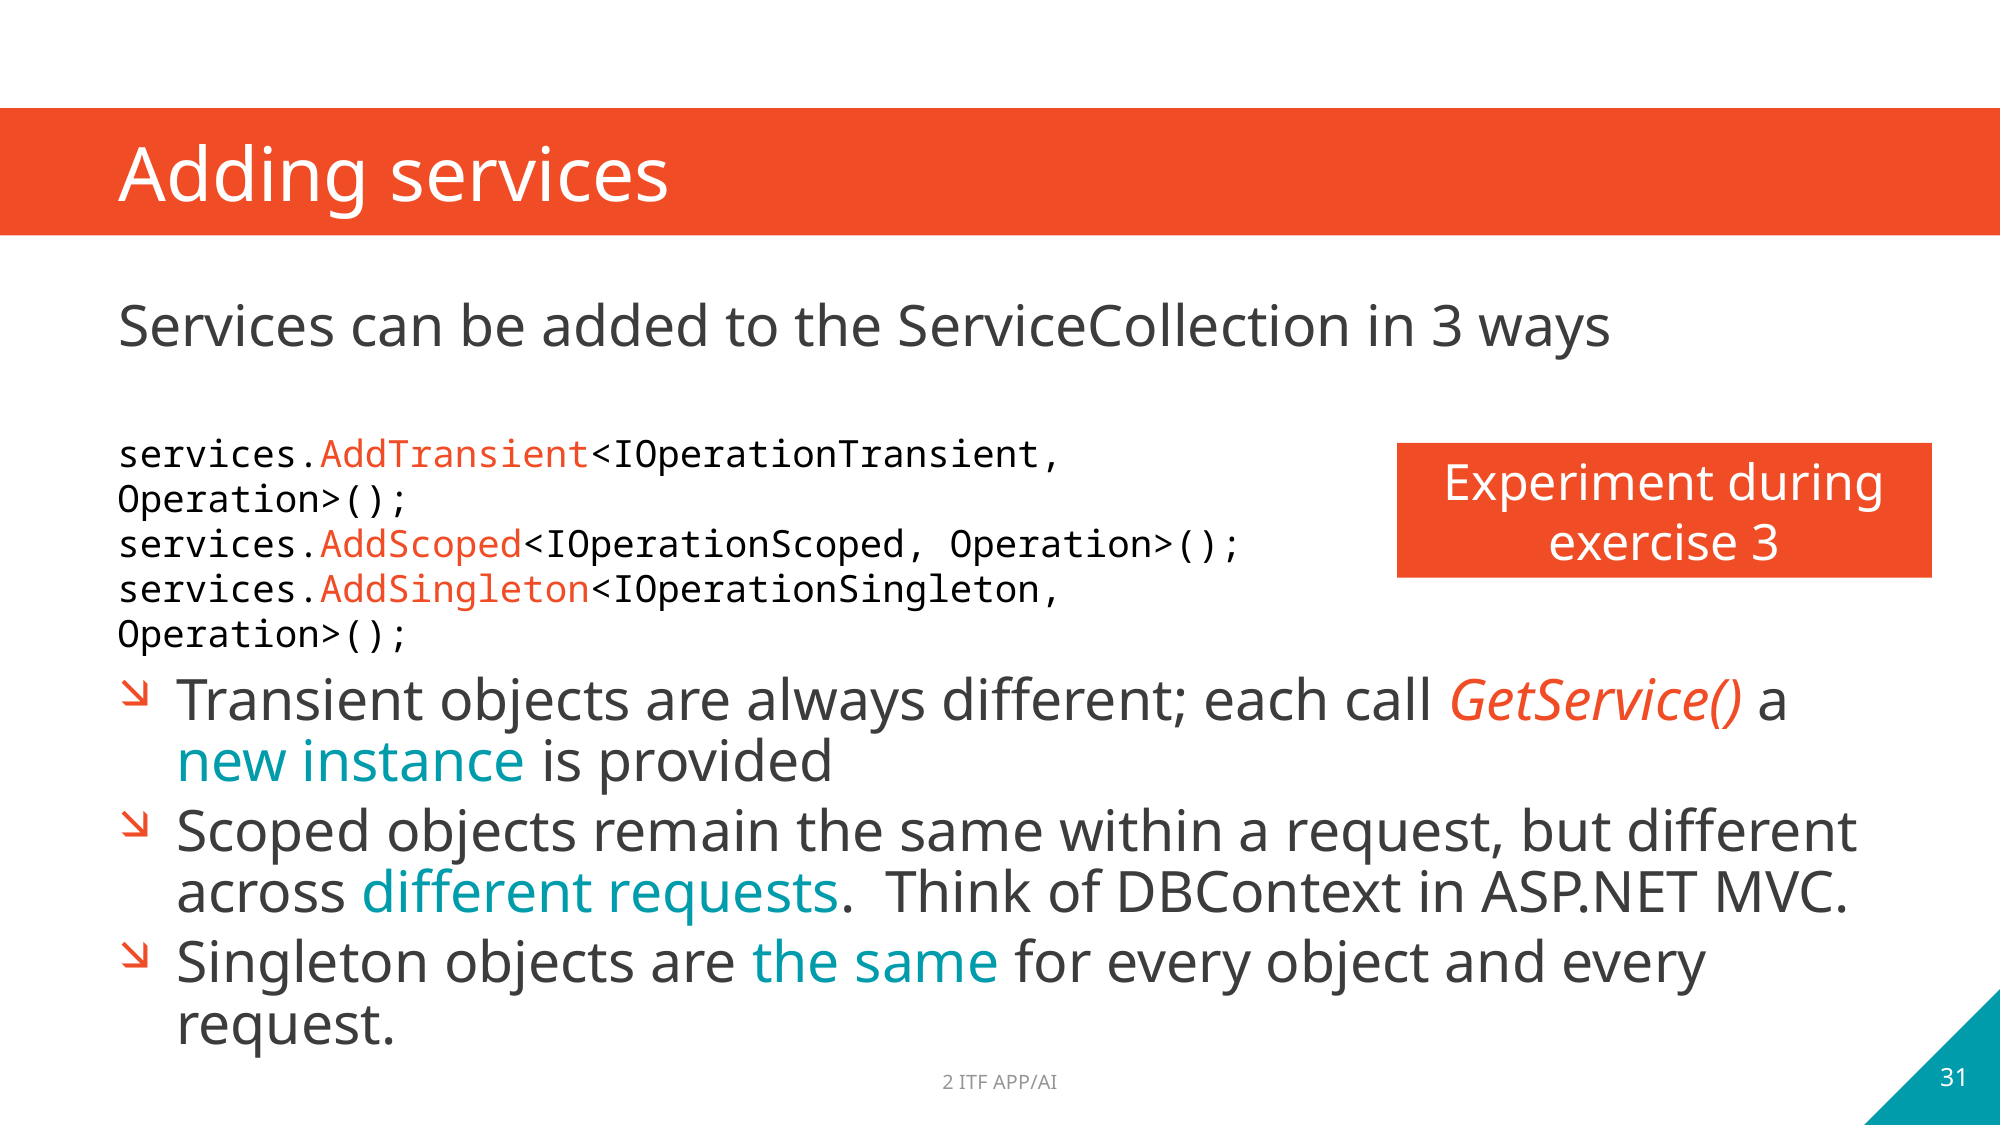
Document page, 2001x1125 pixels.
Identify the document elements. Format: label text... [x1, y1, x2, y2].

footer 2 ITF APP/AI [704, 1062, 1296, 1101]
slide_number 31 [1862, 987, 2000, 1125]
title Adding services [0, 108, 2000, 236]
text_box Experiment during exercise 3 [1397, 442, 1932, 578]
text_box services.AddTransient<IOperationTransient, Operation>(); services.AddScoped<IOperationScoped, Operation>(); services.AddSingleton<IOperationSingleton, Operation>(); [102, 422, 1330, 663]
list Services can be added to the ServiceCollection in 3 ways Transient objects are always different; each call GetService() a new instance is provided Scoped objects remain the same within a request, but different across different requests. Think of DBContext in ASP.NET MVC. Singleton objects are the same for every object and every request. [0, 237, 2000, 1125]
